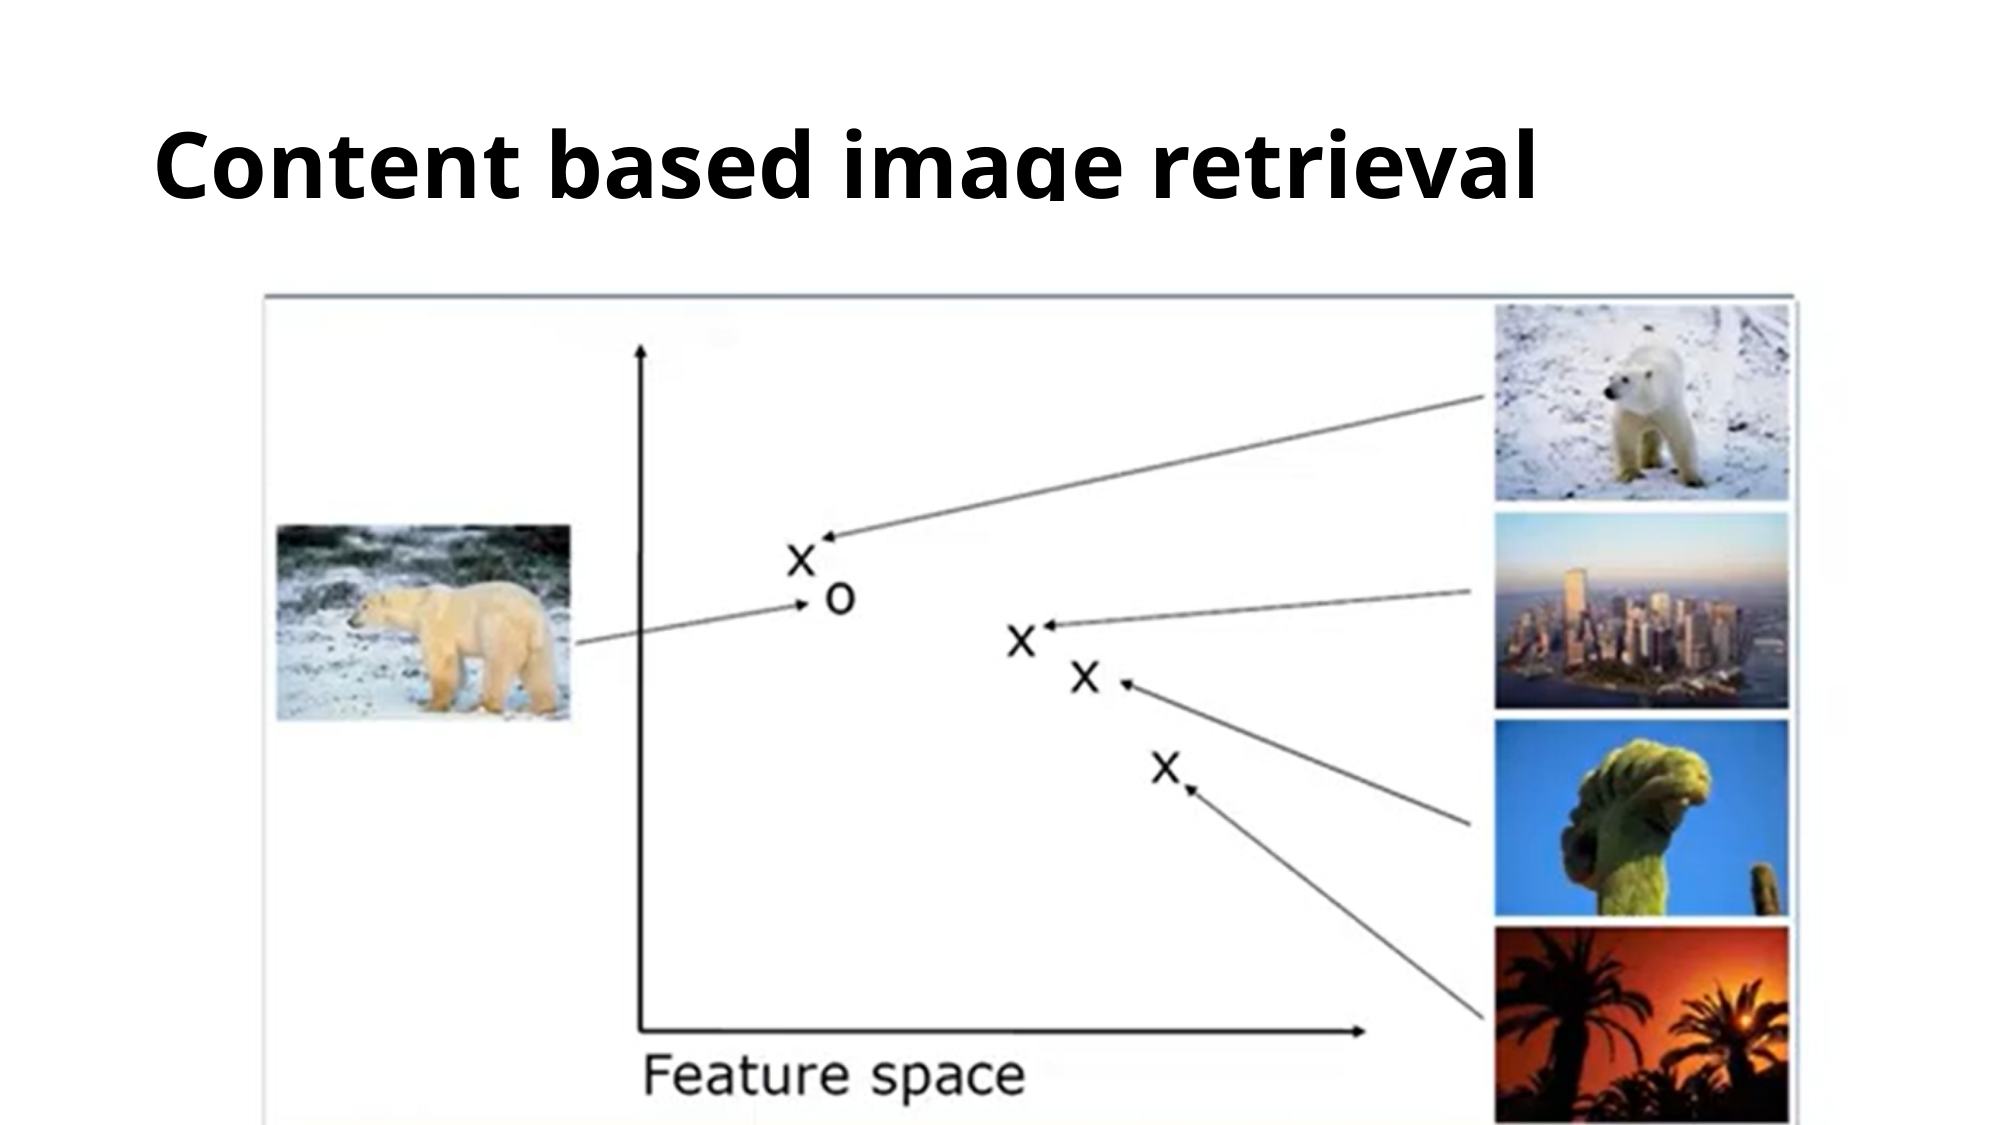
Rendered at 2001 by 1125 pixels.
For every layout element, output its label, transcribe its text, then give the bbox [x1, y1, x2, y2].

title Content based image retrieval [137, 59, 1863, 278]
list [200, 201, 1941, 1125]
